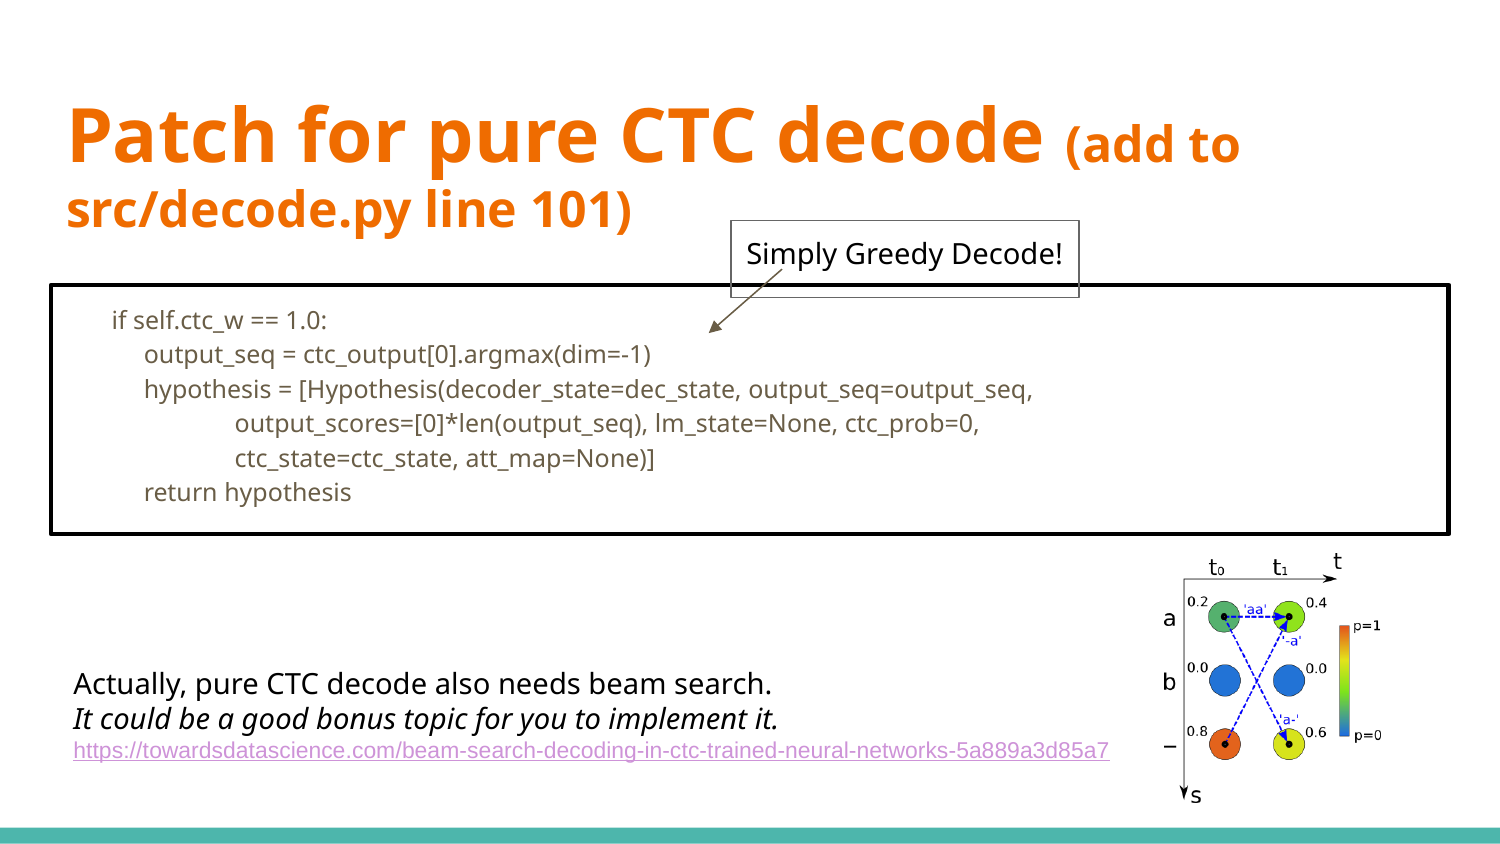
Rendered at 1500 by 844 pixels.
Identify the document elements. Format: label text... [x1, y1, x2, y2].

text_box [708, 268, 783, 334]
picture [1164, 553, 1382, 803]
text_box Actually, pure CTC decode also needs beam search. It could be a good bonus topic for you to implement it. https://towardsdatascience.com/beam-search-decoding-in-ctc-trained-neural-networks-5a889a3d85a7 [58, 650, 1159, 794]
title Patch for pure CTC decode (add to src/decode.py line 101) [51, 72, 1449, 189]
list if self.ctc_w == 1.0: output_seq = ctc_output[0].argmax(dim=-1) hypothesis = [Hypothesis(decoder_state=dec_state, output_seq=output_seq, output_scores=[0]*len(output_seq), lm_state=None, ctc_prob=0, ctc_state=ctc_state, att_map=None)] return hypothesis [51, 285, 1449, 535]
text_box Simply Greedy Decode! [731, 220, 1079, 298]
